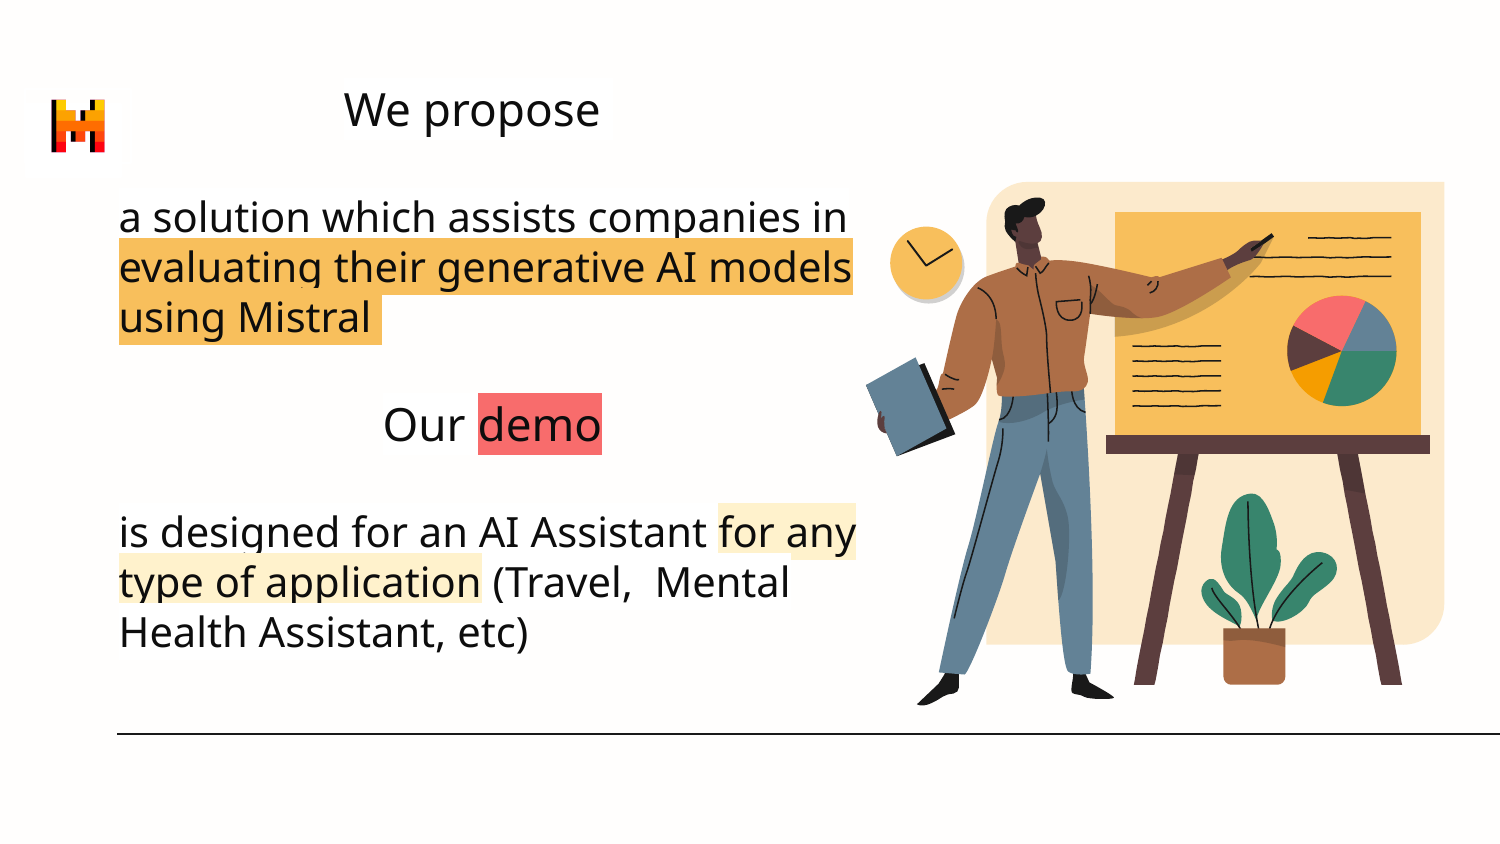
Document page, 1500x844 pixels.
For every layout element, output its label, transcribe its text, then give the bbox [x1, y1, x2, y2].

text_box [865, 181, 1445, 706]
title We propose a solution which assists companies in evaluating their generative AI models using Mistral Our demo is designed for an AI Assistant for any type of application (Travel, Mental Health Assistant, etc) [103, 71, 882, 672]
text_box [25, 89, 131, 178]
